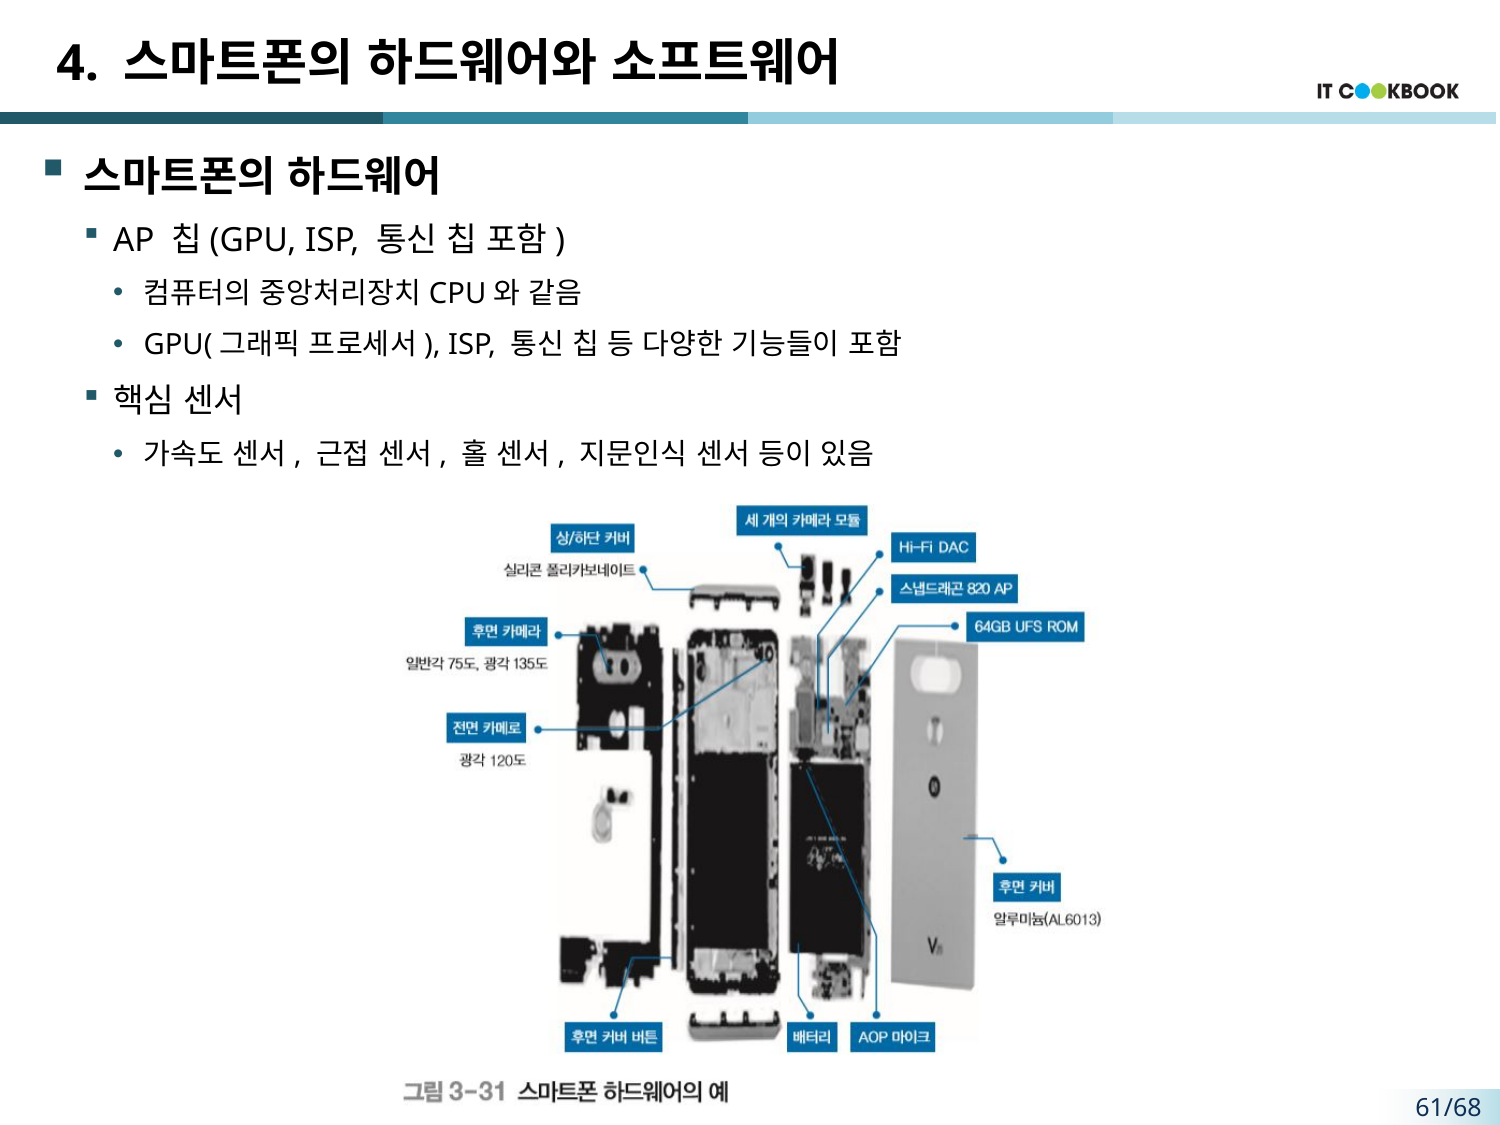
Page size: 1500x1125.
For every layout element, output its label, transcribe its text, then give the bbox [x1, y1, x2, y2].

list 스마트폰의 하드웨어 AP 칩(GPU, ISP, 통신 칩 포함) 컴퓨터의 중앙처리장치CPU와 같음 GPU(그래픽 프로세서), ISP, 통신 칩 등 다양한 기능들이 포함 핵심 센서 가속도 센서, 근접 센서, 홀 센서, 지문인식 센서 등이 있음 [10, 131, 1481, 1096]
picture [1317, 83, 1360, 99]
picture [1365, 83, 1459, 99]
picture [394, 487, 1106, 1110]
title 4. 스마트폰의 하드웨어와 소프트웨어 [41, 15, 1282, 106]
